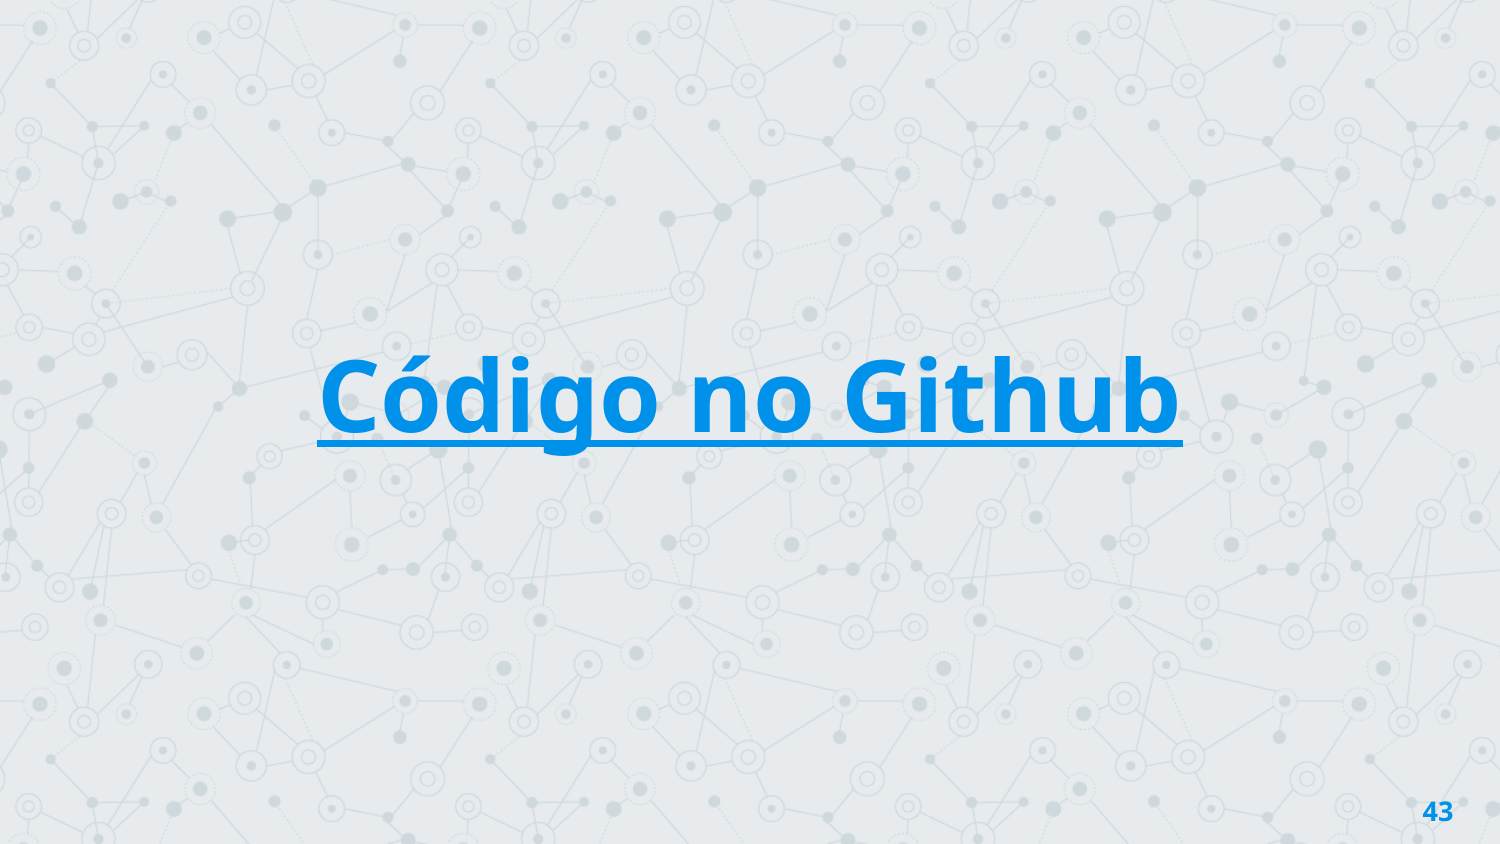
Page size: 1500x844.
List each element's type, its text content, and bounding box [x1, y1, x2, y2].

title Código no Github [112, 98, 1388, 703]
slide_number ‹#› [1378, 779, 1469, 844]
